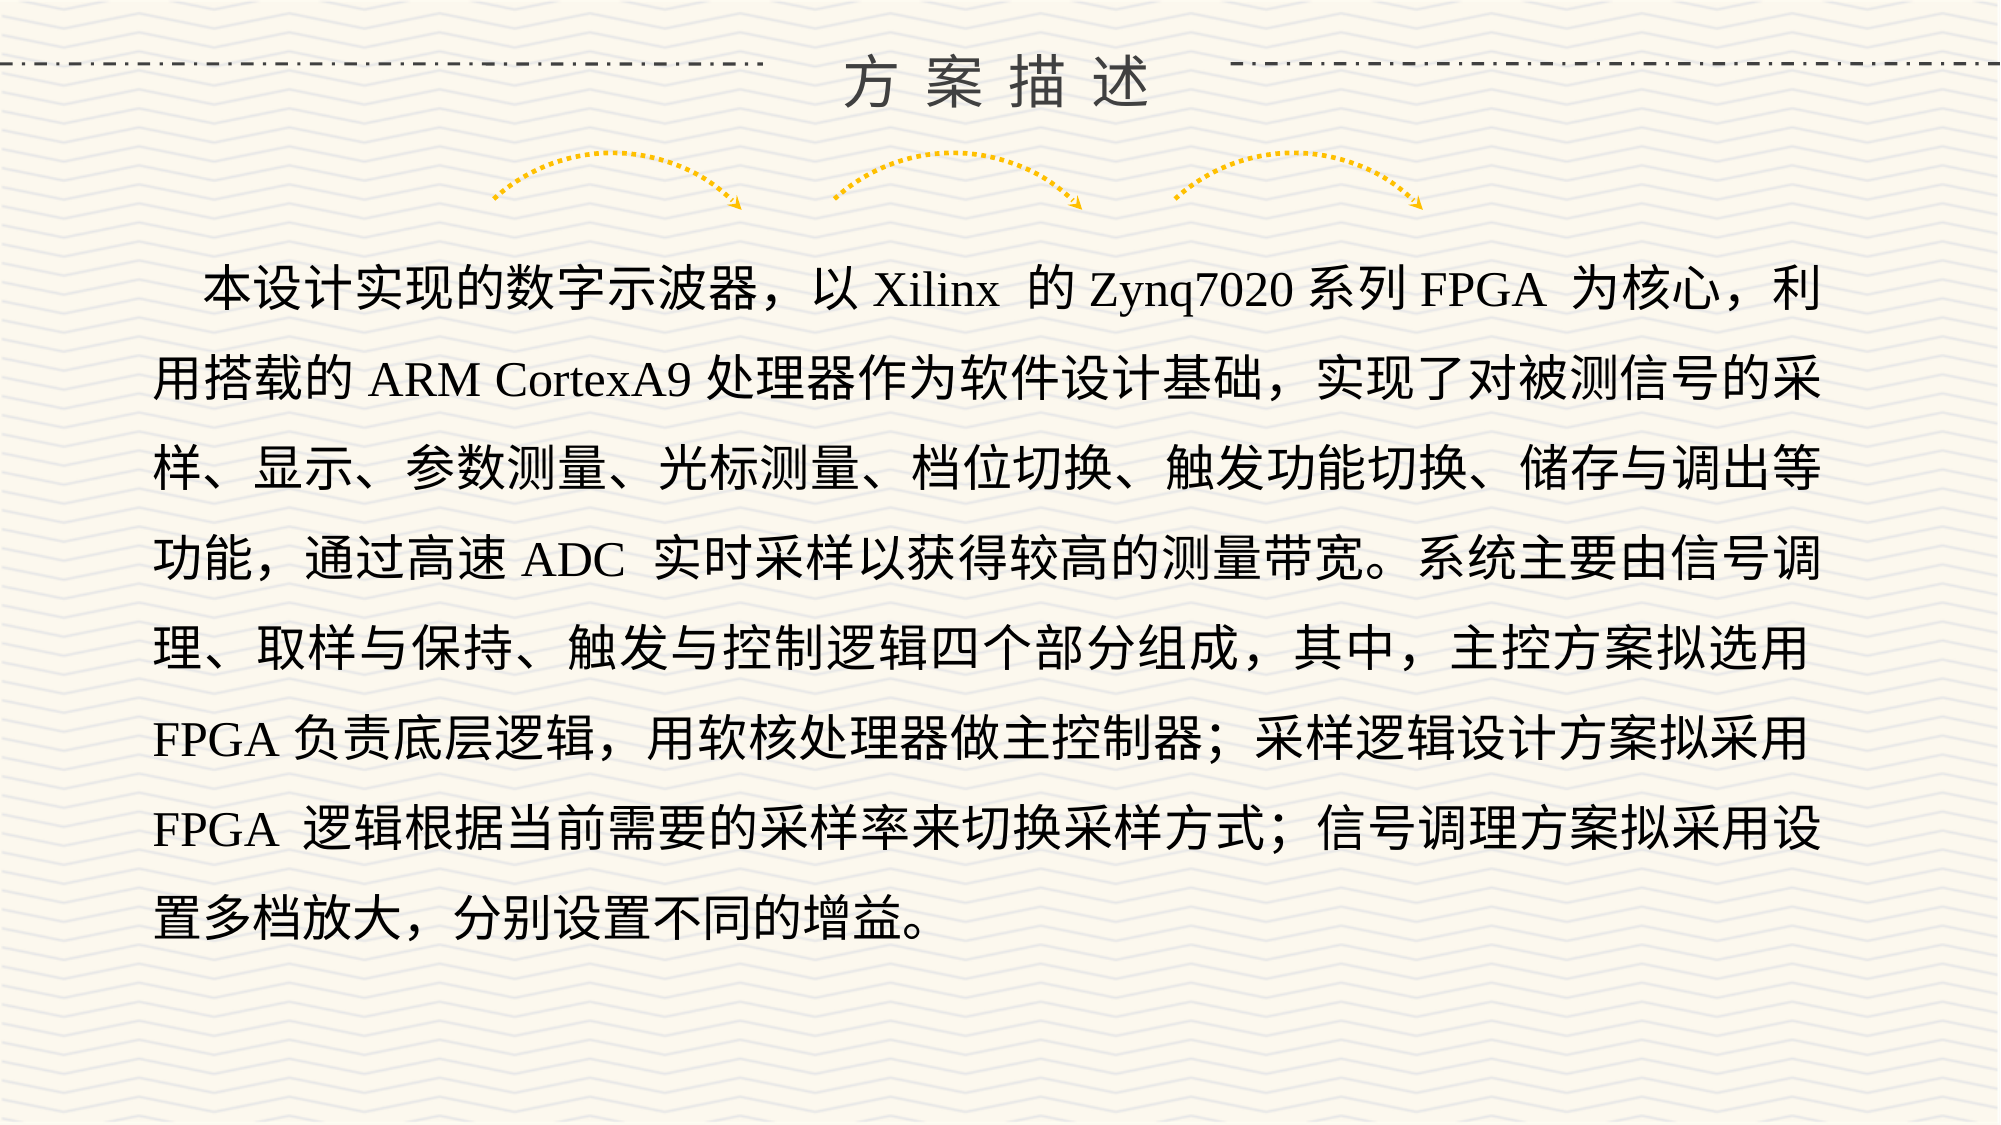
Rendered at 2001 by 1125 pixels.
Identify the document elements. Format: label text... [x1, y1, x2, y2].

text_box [0, 37, 2000, 124]
text_box 本设计实现的数字示波器，以Xilinx 的Zynq7020系列FPGA 为核心，利用搭载的ARM CortexA9处理器作为软件设计基础，实现了对被测信号的采样、显示、参数测量、光标测量、档位切换、触发功能切换、储存与调出等功能，通过高速ADC 实时采样以获得较高的测量带宽。系统主要由信号调理、取样与保持、触发与控制逻辑四个部分组成，其中，主控方案拟选用FPGA负责底层逻辑，用软核处理器做主控制器；采样逻辑设计方案拟采用FPGA 逻辑根据当前需要的采样率来切换采样方式；信号调理方案拟采用设置多档放大，分别设置不同的增益。 [137, 218, 1838, 954]
text_box [833, 152, 1083, 218]
text_box [1174, 152, 1423, 218]
picture [0, 0, 2001, 1125]
text_box [493, 152, 742, 218]
